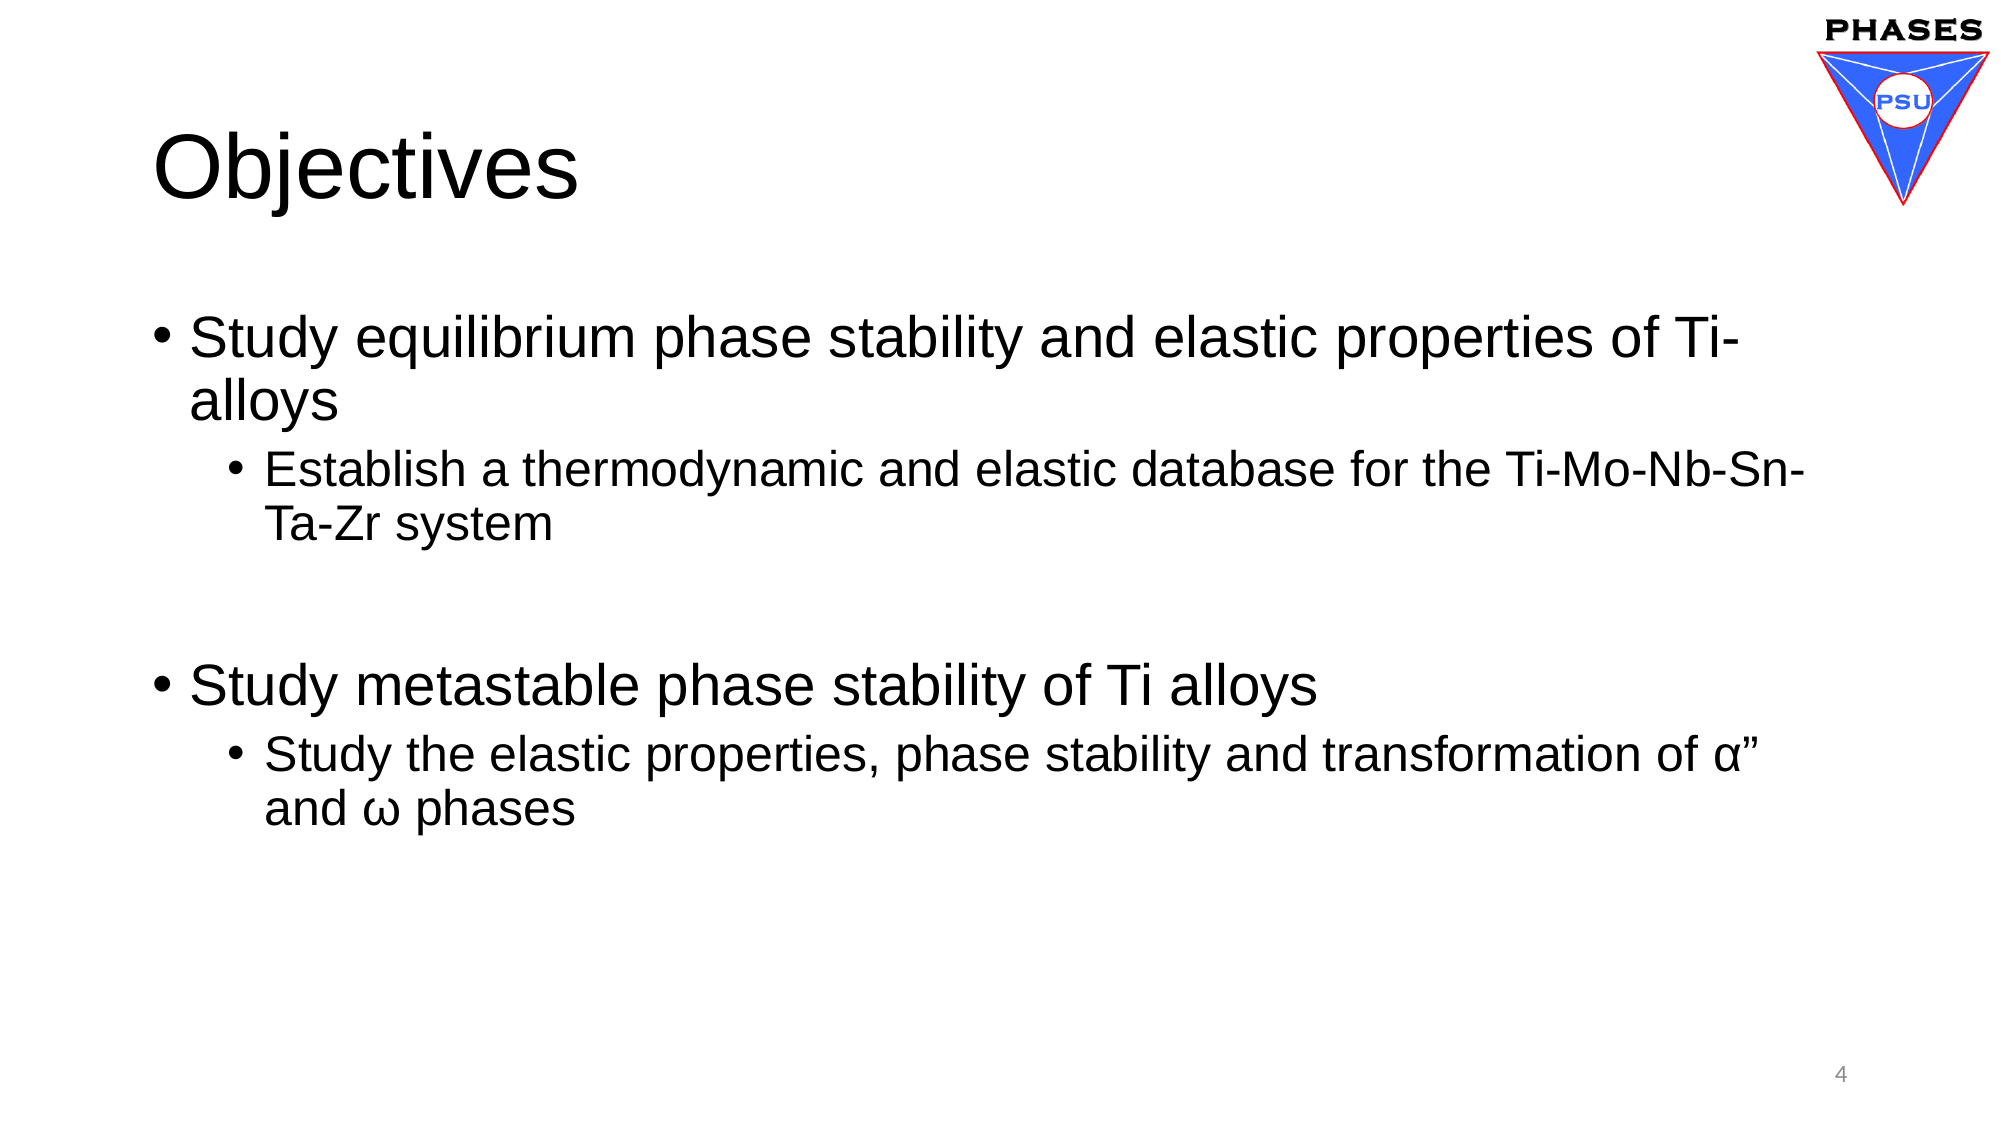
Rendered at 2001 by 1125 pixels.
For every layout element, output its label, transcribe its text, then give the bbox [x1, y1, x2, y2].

title Objectives [137, 59, 1863, 278]
picture [1816, 18, 1990, 206]
list Study equilibrium phase stability and elastic properties of Ti-alloys Establish a thermodynamic and elastic database for the Ti-Mo-Nb-Sn-Ta-Zr system Study metastable phase stability of Ti alloys Study the elastic properties, phase stability and transformation of α” and ω phases [137, 299, 1863, 1014]
slide_number 4 [1412, 1042, 1863, 1103]
